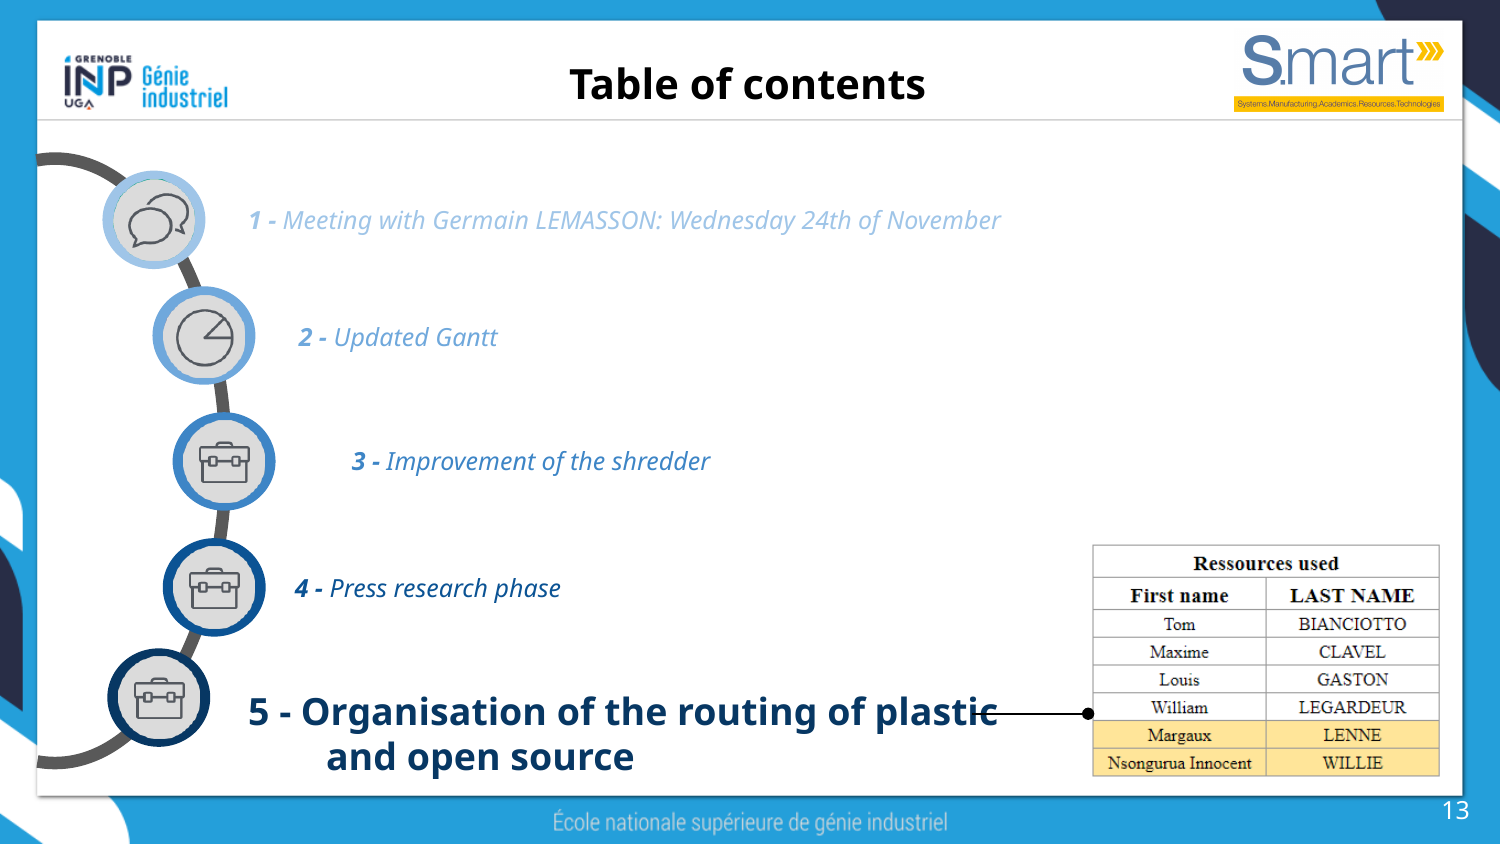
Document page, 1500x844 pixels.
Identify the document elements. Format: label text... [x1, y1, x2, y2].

text_box [199, 197, 205, 242]
text_box 2 - Updated Gantt [283, 306, 1395, 367]
text_box [177, 287, 231, 294]
text_box 5 - Organisation of the routing of plastic and open source [233, 672, 1087, 793]
text_box [134, 649, 184, 655]
text_box [130, 171, 178, 177]
text_box 4 - Press research phase [279, 557, 1081, 618]
text_box [153, 315, 158, 356]
picture [0, 0, 1500, 844]
text_box [249, 313, 255, 358]
text_box [163, 567, 168, 608]
text_box 3 - Improvement of the shredder [336, 430, 1257, 490]
text_box [199, 412, 249, 419]
text_box [259, 564, 265, 611]
text_box [36, 158, 224, 764]
text_box [269, 438, 275, 484]
text_box [204, 675, 210, 720]
text_box [189, 538, 239, 545]
text_box Table of contents [37, 42, 1459, 123]
text_box [108, 678, 112, 717]
text_box [173, 441, 178, 482]
text_box 1 - Meeting with Germain LEMASSON: Wednesday 24th of November [233, 189, 1446, 250]
text_box [103, 199, 108, 241]
slide_number ‹#› [1394, 779, 1485, 844]
